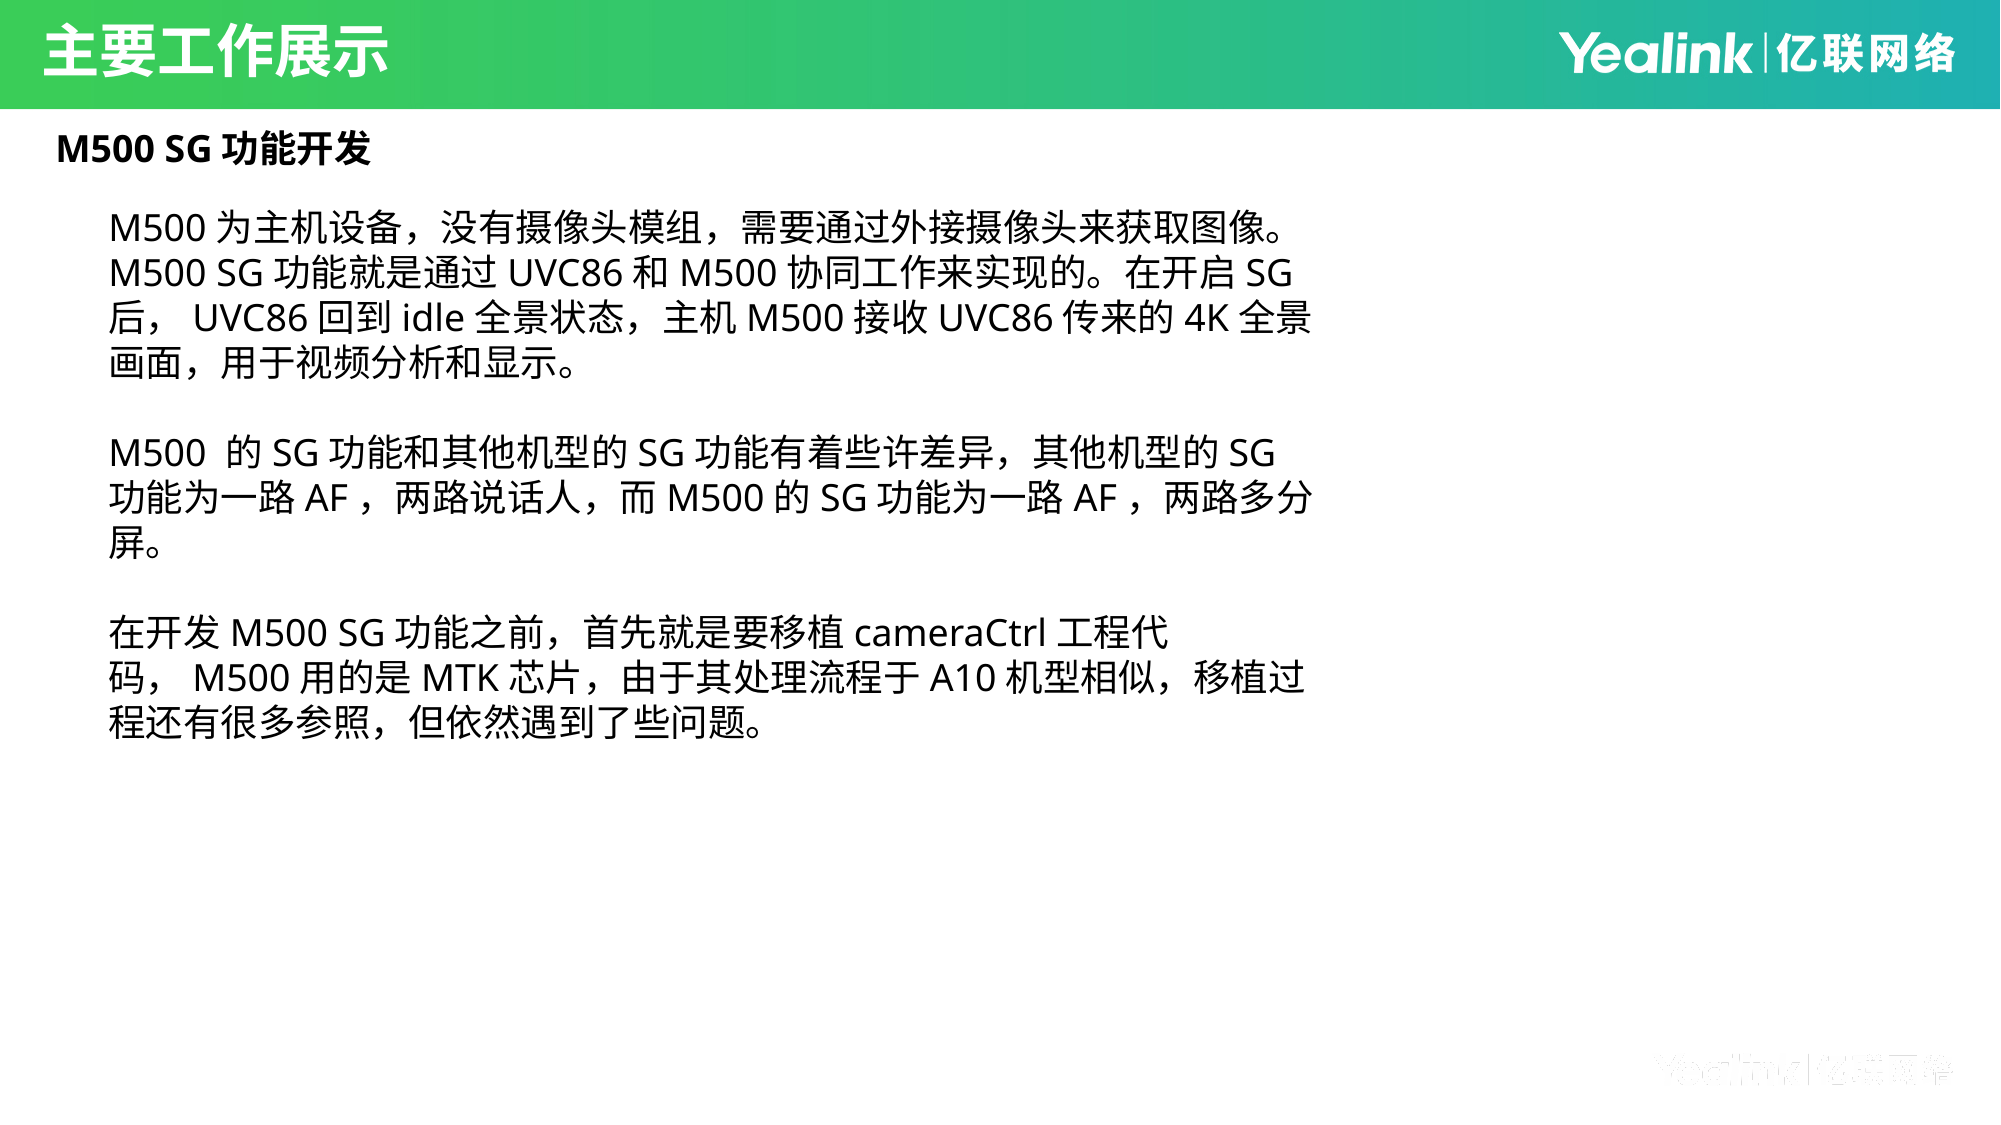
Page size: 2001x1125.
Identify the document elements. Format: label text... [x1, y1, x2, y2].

picture [0, 0, 2000, 1125]
text_box 主要工作展示 [26, 7, 574, 162]
text_box M500 SG功能开发 [40, 117, 807, 177]
text_box M500为主机设备，没有摄像头模组，需要通过外接摄像头来获取图像。M500 SG功能就是通过UVC86和M500协同工作来实现的。在开启SG后，UVC86回到idle全景状态，主机M500接收UVC86传来的4K全景画面，用于视频分析和显示。 M500 的SG功能和其他机型的SG功能有着些许差异，其他机型的SG功能为一路AF，两路说话人，而M500的SG功能为一路AF，两路多分屏。 在开发M500 SG功能之前，首先就是要移植cameraCtrl工程代码，M500用的是MTK芯片，由于其处理流程于A10机型相似，移植过程还有很多参照，但依然遇到了些问题。 [93, 196, 1331, 752]
